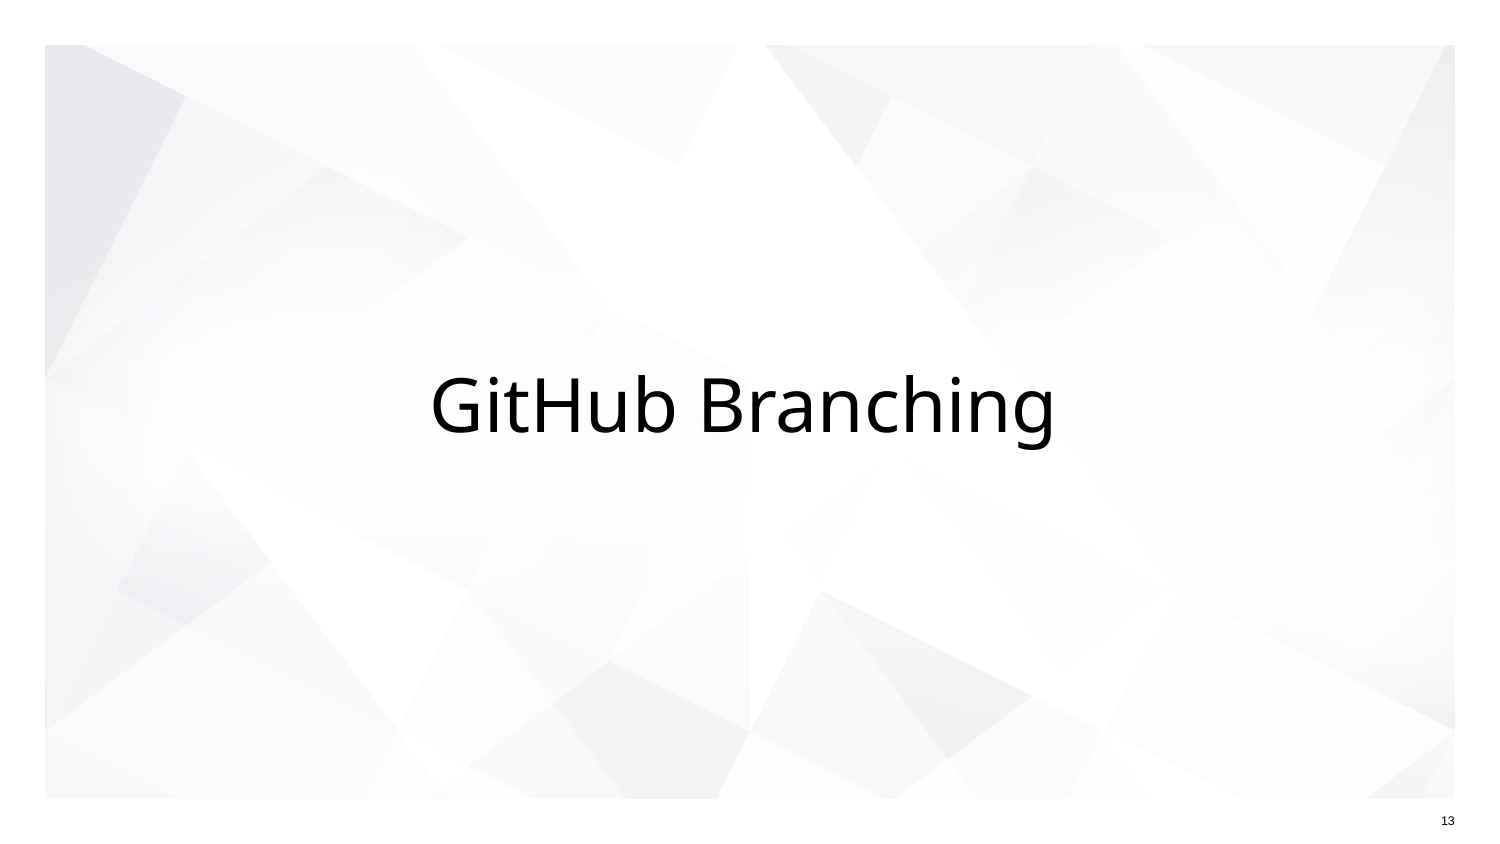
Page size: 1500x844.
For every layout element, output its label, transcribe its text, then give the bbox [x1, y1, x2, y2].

slide_number ‹#› [1412, 813, 1455, 831]
picture [45, 45, 1455, 799]
title GitHub Branching [38, 342, 1449, 473]
